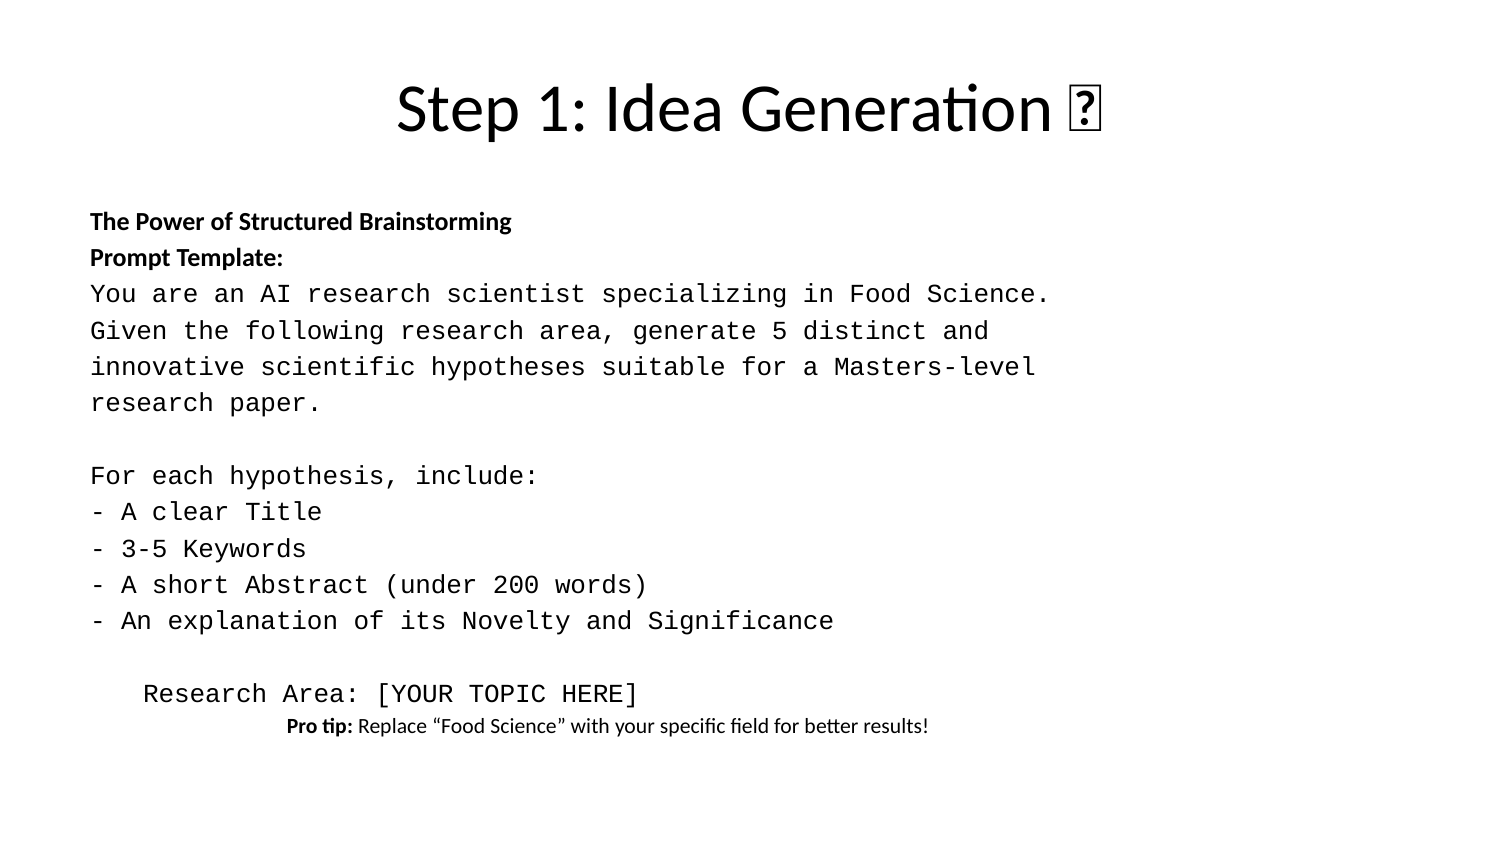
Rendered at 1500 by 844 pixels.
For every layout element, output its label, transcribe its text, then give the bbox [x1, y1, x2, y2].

list The Power of Structured Brainstorming Prompt Template: You are an AI research scientist specializing in Food Science. Given the following research area, generate 5 distinct and innovative scientific hypotheses suitable for a Masters-level research paper. For each hypothesis, include: - A clear Title - 3-5 Keywords - A short Abstract (under 200 words) - An explanation of its Novelty and Significance Research Area: [YOUR TOPIC HERE] Pro tip: Replace “Food Science” with your specific field for better results! [75, 196, 1425, 754]
title Step 1: Idea Generation 🌱 [75, 33, 1425, 175]
